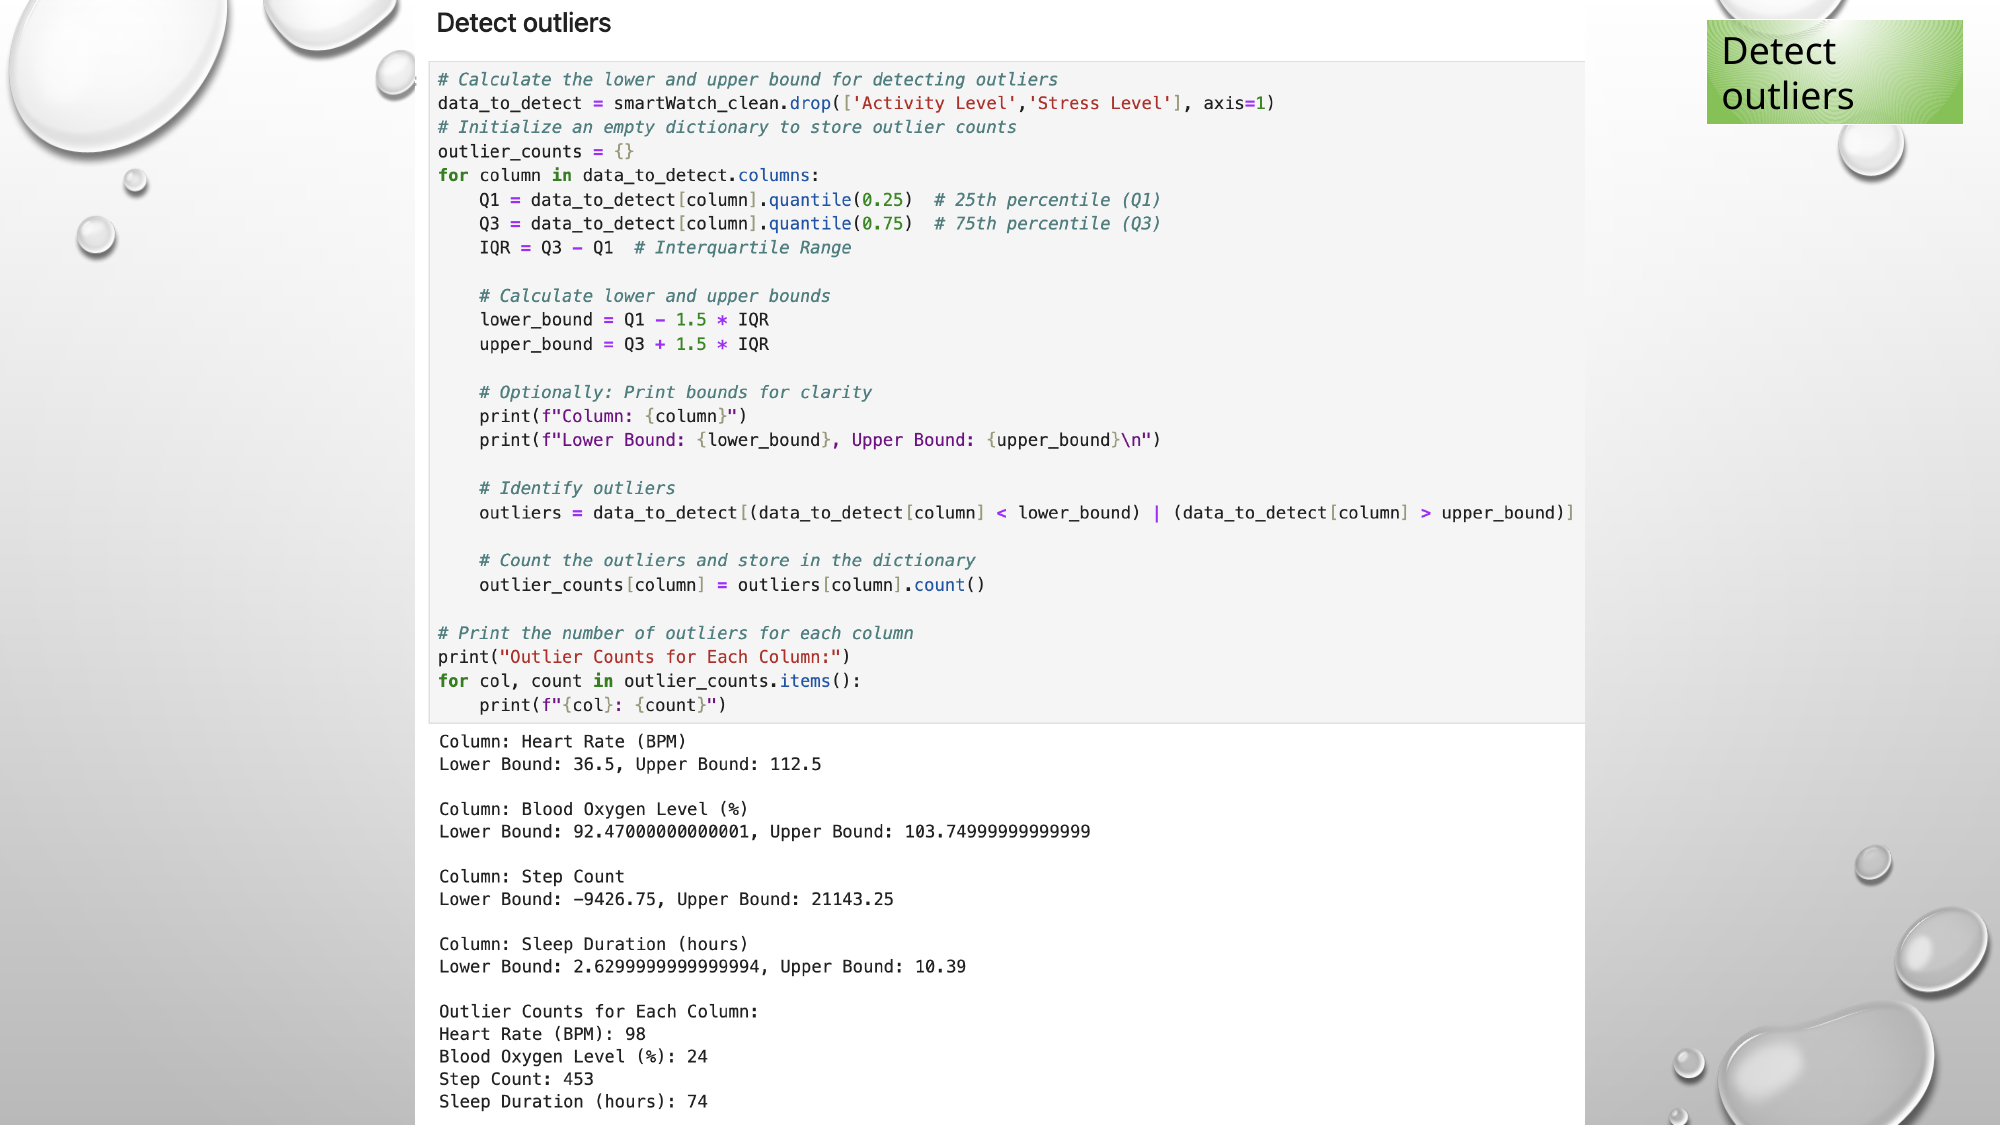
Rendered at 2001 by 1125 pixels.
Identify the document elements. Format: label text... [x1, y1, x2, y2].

text_box Detect outliers [1706, 19, 1964, 125]
picture [0, 0, 2000, 1125]
